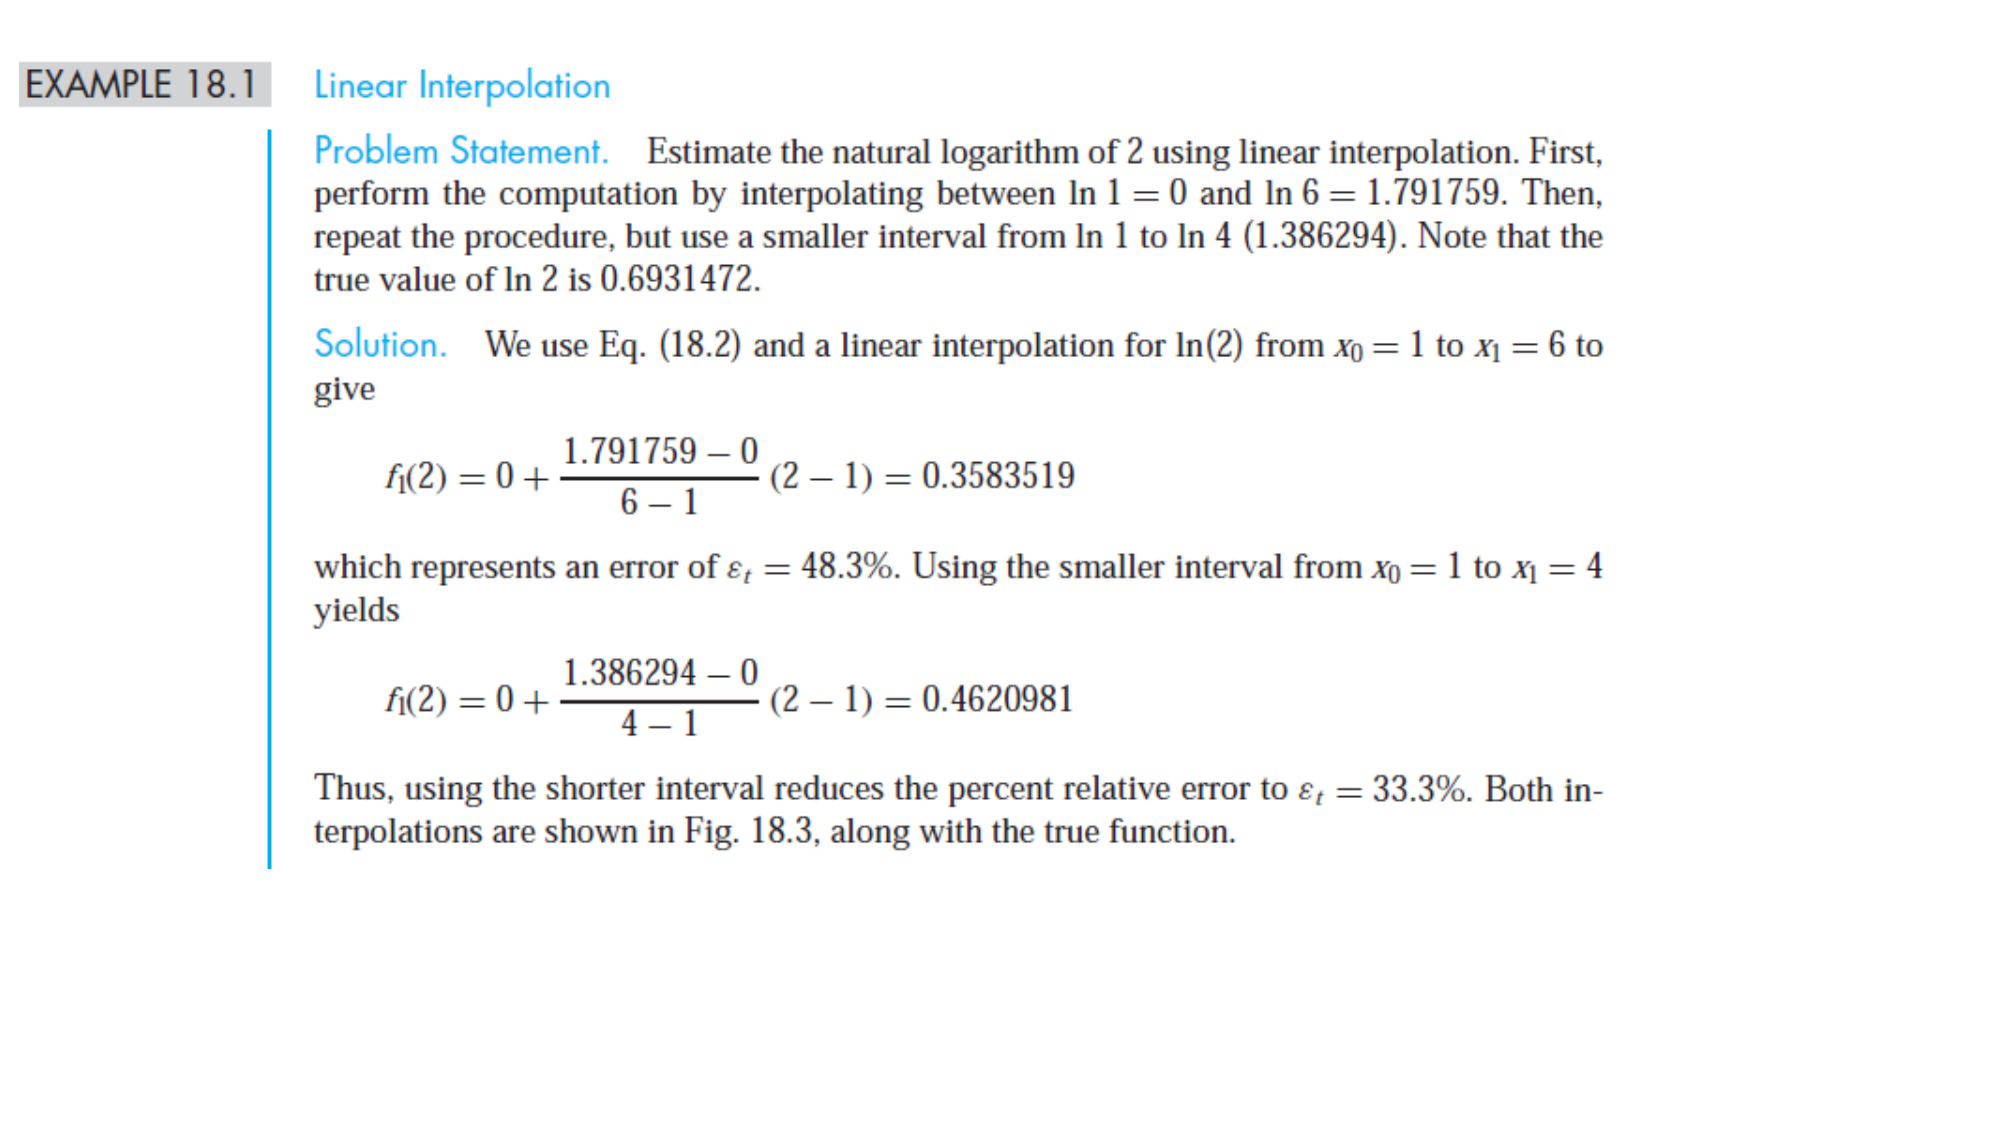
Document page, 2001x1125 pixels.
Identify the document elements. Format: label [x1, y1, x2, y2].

picture [18, 52, 1658, 869]
